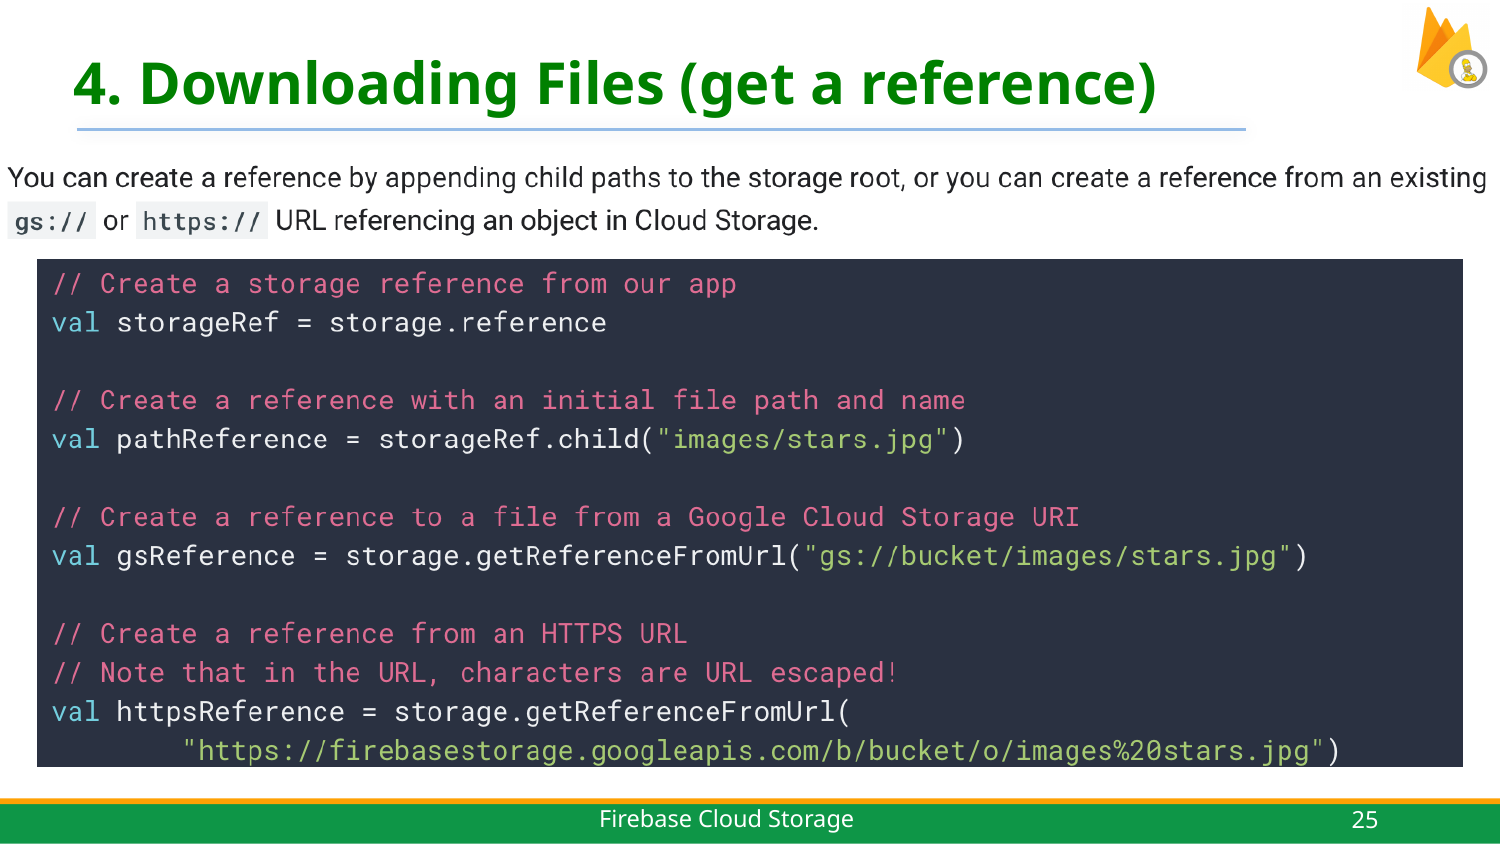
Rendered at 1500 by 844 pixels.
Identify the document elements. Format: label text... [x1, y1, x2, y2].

picture [37, 259, 1463, 767]
slide_number 25 [1074, 799, 1388, 844]
footer Firebase Cloud Storage [527, 802, 927, 843]
picture [0, 153, 1500, 242]
title 4. Downloading Files (get a reference) [64, 0, 1490, 126]
